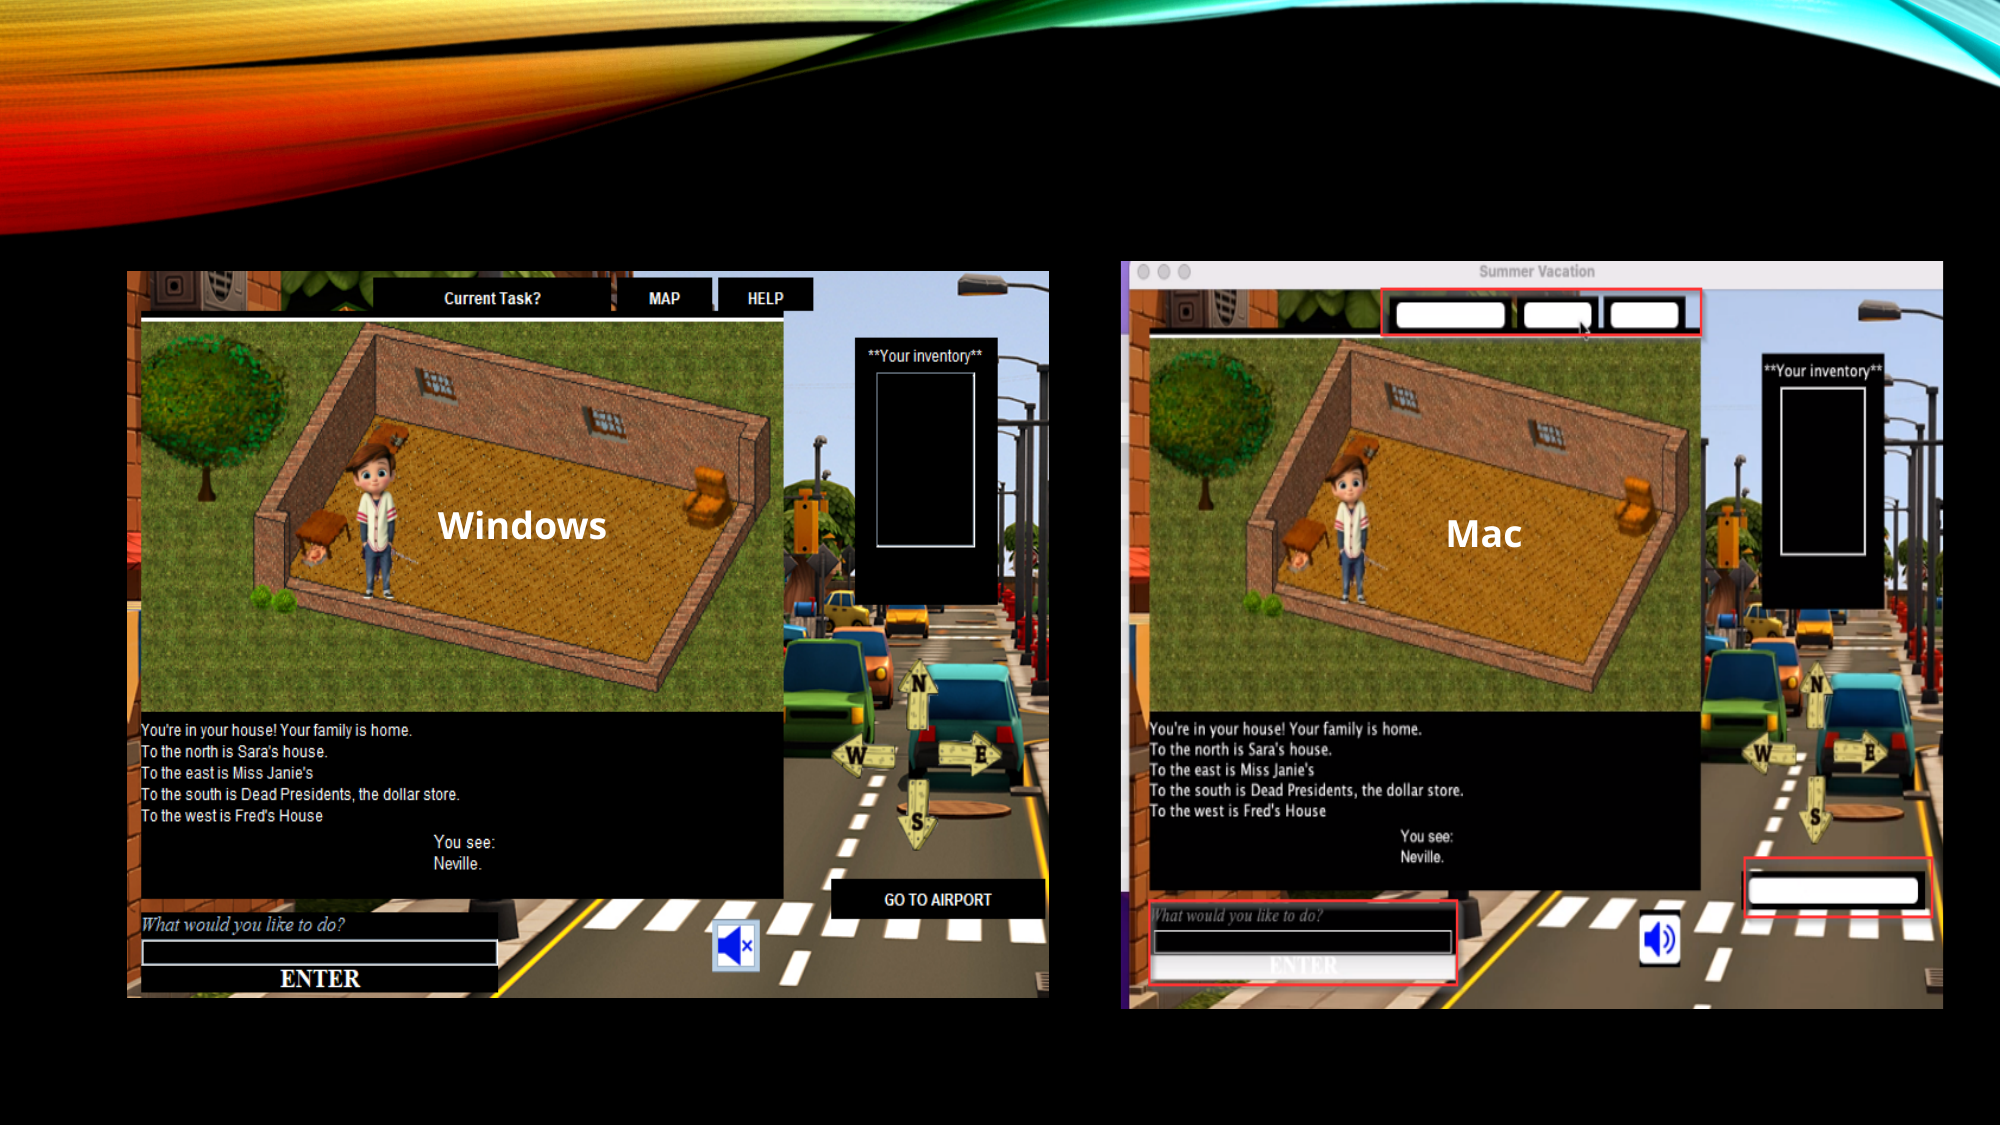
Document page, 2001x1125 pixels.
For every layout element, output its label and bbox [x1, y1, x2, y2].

picture [126, 271, 1049, 999]
picture [0, 0, 2000, 237]
picture [1120, 261, 1944, 1009]
